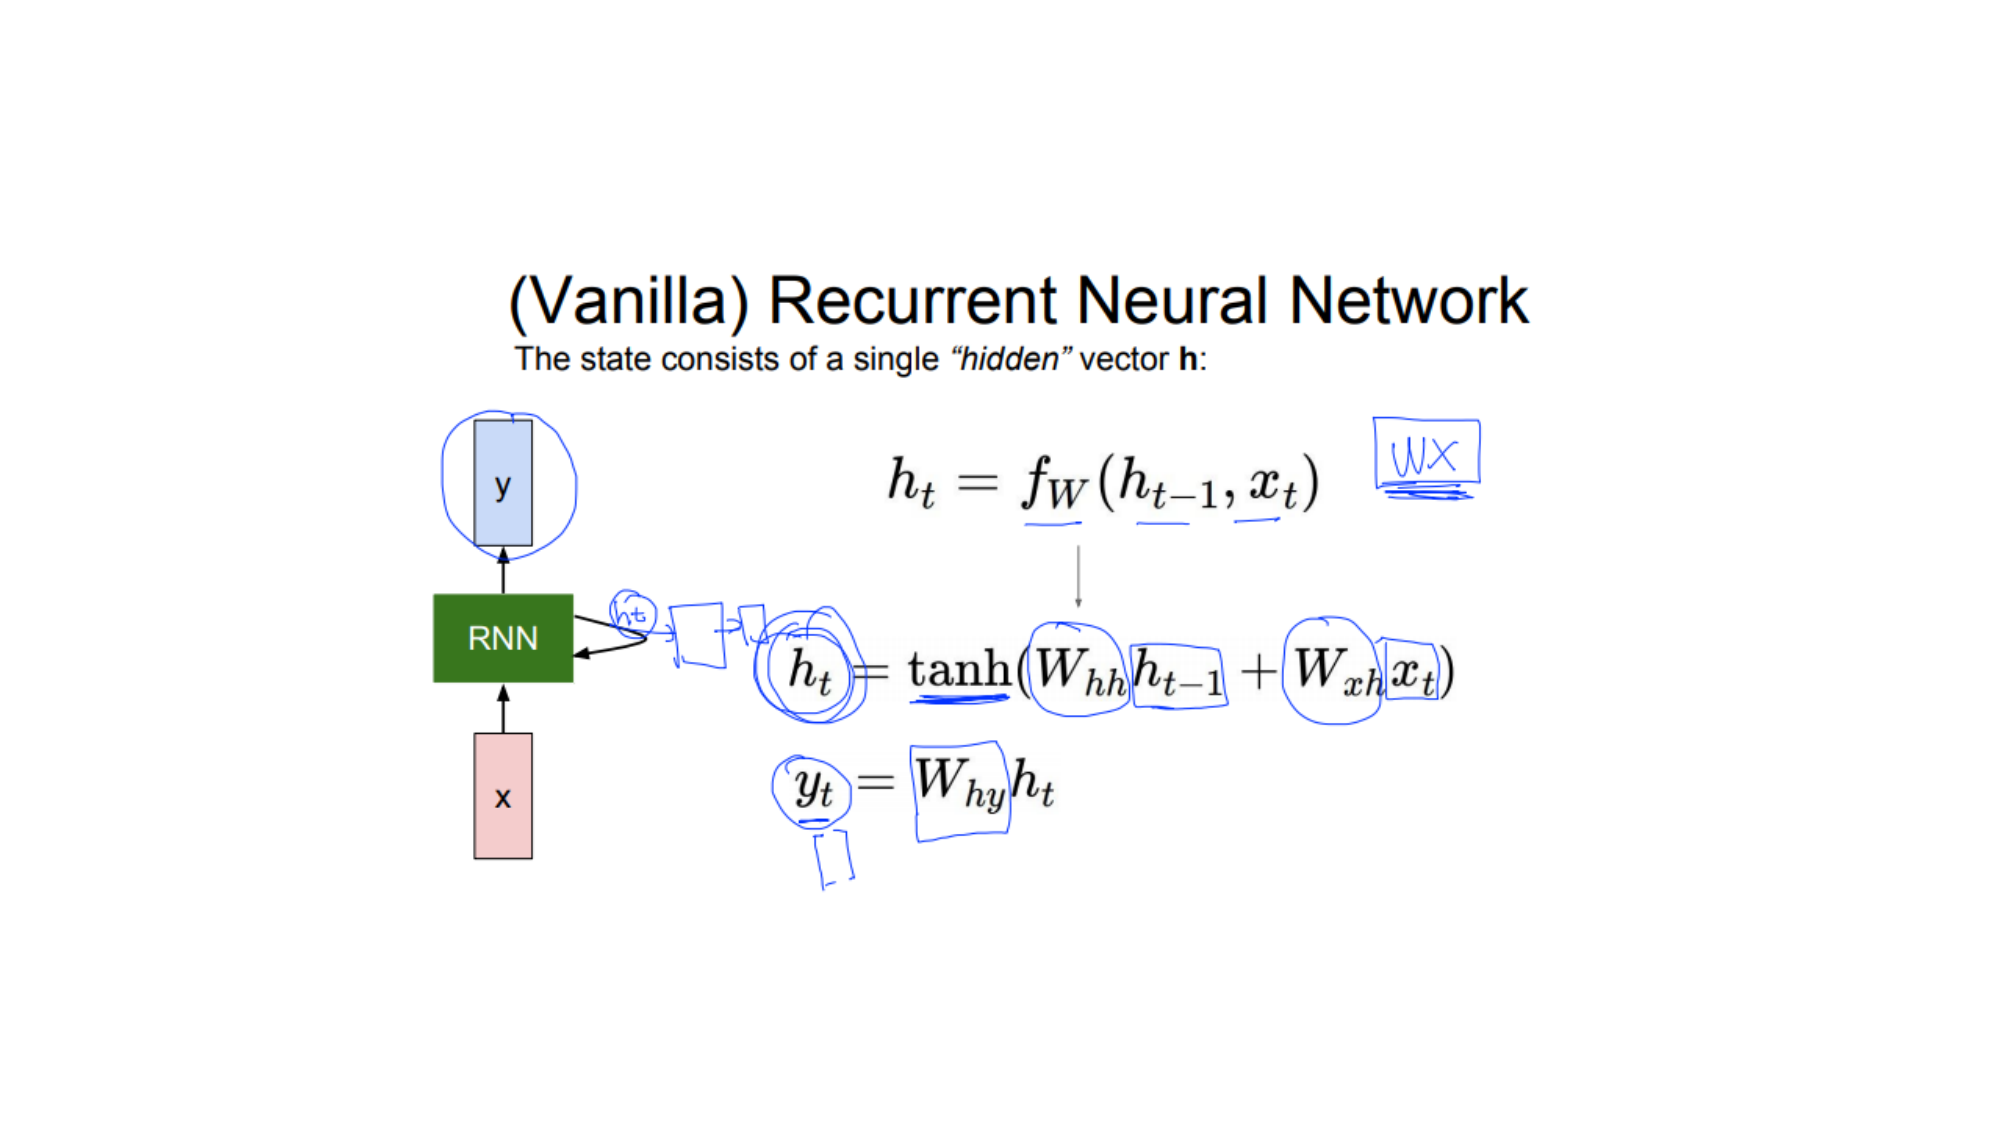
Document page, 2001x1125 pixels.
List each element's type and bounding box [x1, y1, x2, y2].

picture [386, 217, 1614, 908]
